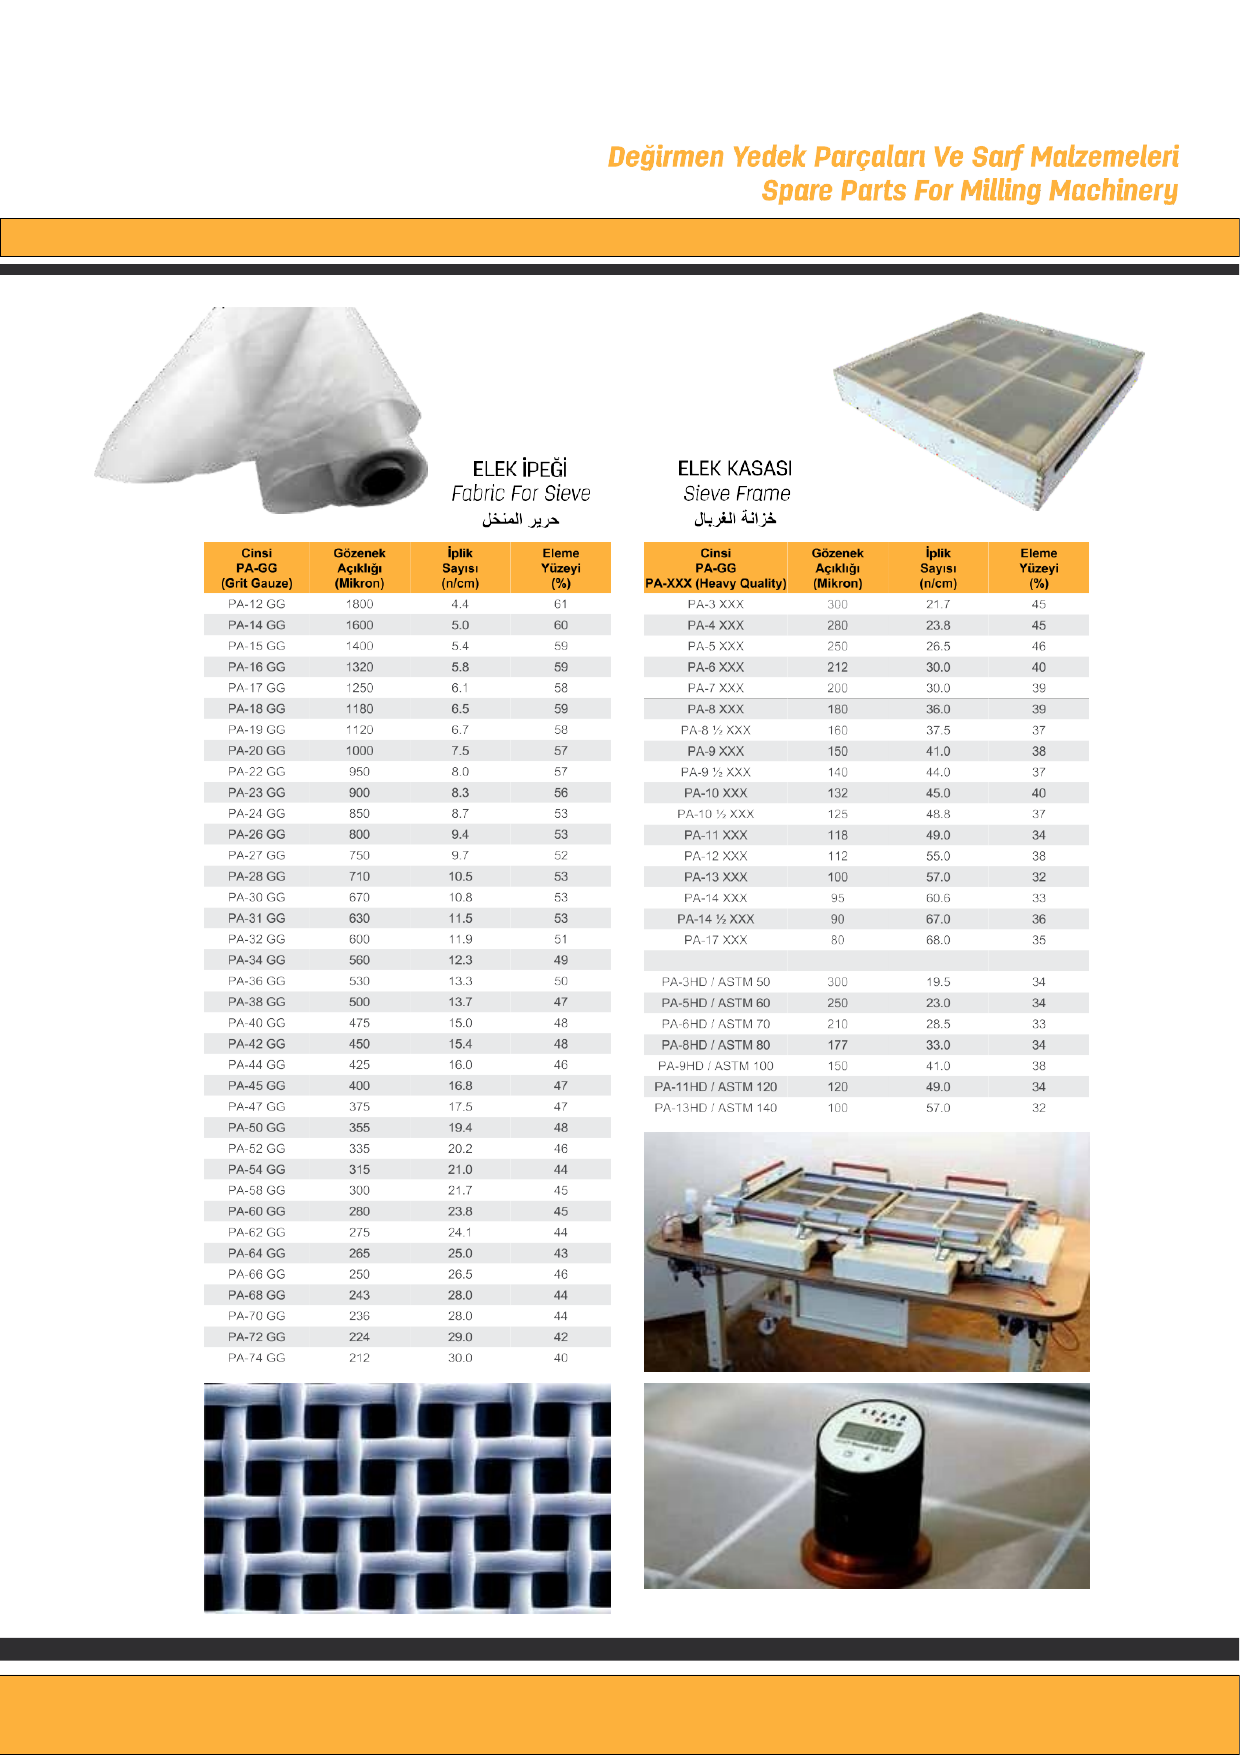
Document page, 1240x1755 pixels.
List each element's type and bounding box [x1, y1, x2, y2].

picture [204, 542, 611, 1363]
picture [644, 542, 1089, 1112]
picture [452, 484, 590, 528]
text_box [0, 217, 1240, 276]
text_box [0, 1637, 1240, 1661]
picture [204, 1382, 612, 1614]
picture [94, 306, 429, 514]
picture [833, 311, 1145, 512]
picture [644, 1382, 1090, 1589]
text_box [0, 1674, 1240, 1755]
picture [762, 178, 1179, 205]
text_box [474, 457, 566, 477]
picture [608, 144, 1179, 172]
picture [644, 1132, 1090, 1372]
picture [678, 460, 791, 527]
